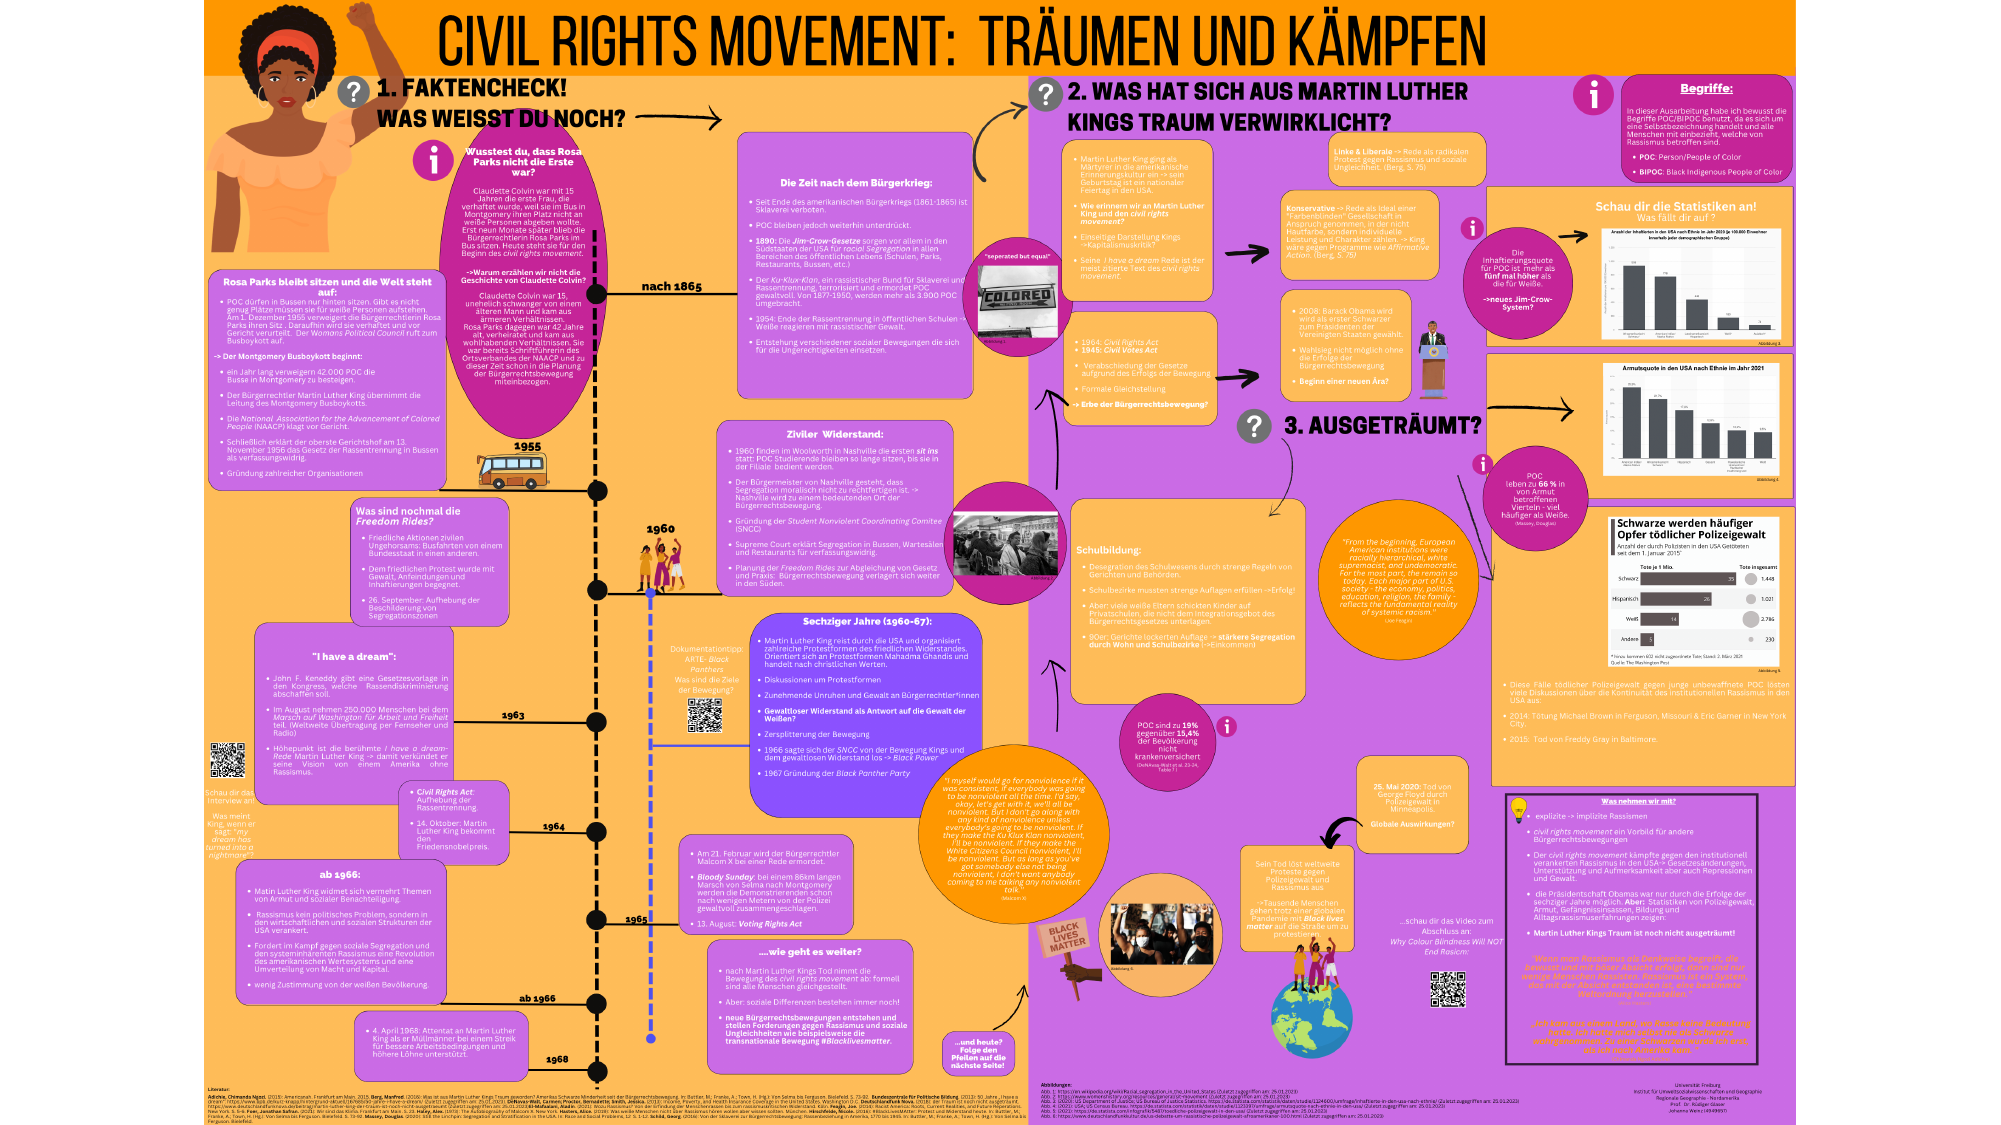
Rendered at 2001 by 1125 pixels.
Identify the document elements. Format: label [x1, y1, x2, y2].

picture [204, 0, 1796, 1125]
